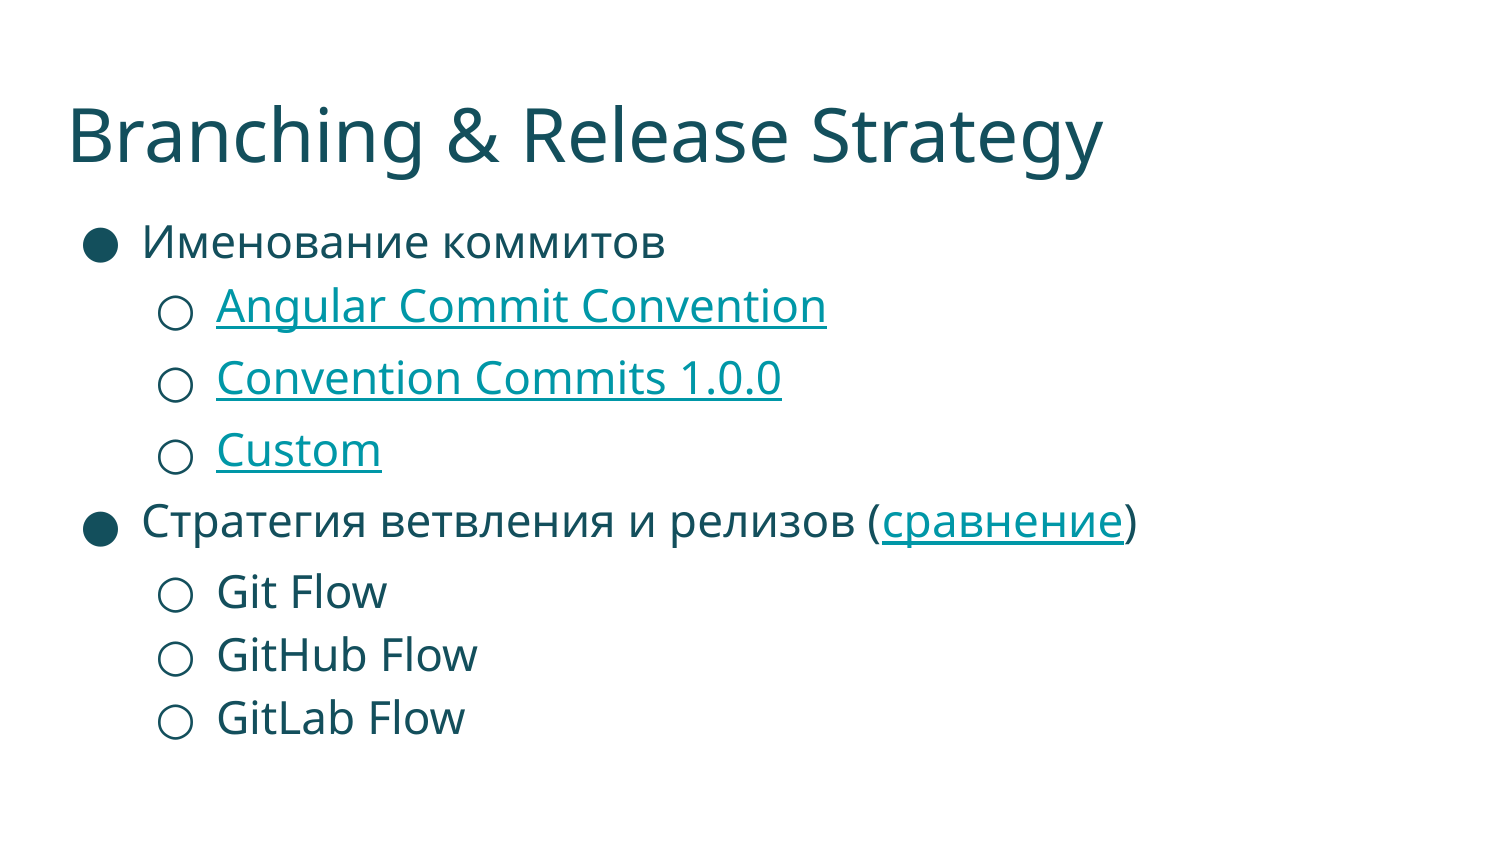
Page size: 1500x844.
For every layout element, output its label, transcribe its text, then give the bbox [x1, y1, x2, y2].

title Branching & Release Strategy [51, 72, 1449, 167]
list Именование коммитов Angular Commit Convention Convention Commits 1.0.0 Custom Стратегия ветвления и релизов (сравнение) Git Flow GitHub Flow GitLab Flow [51, 189, 1449, 750]
